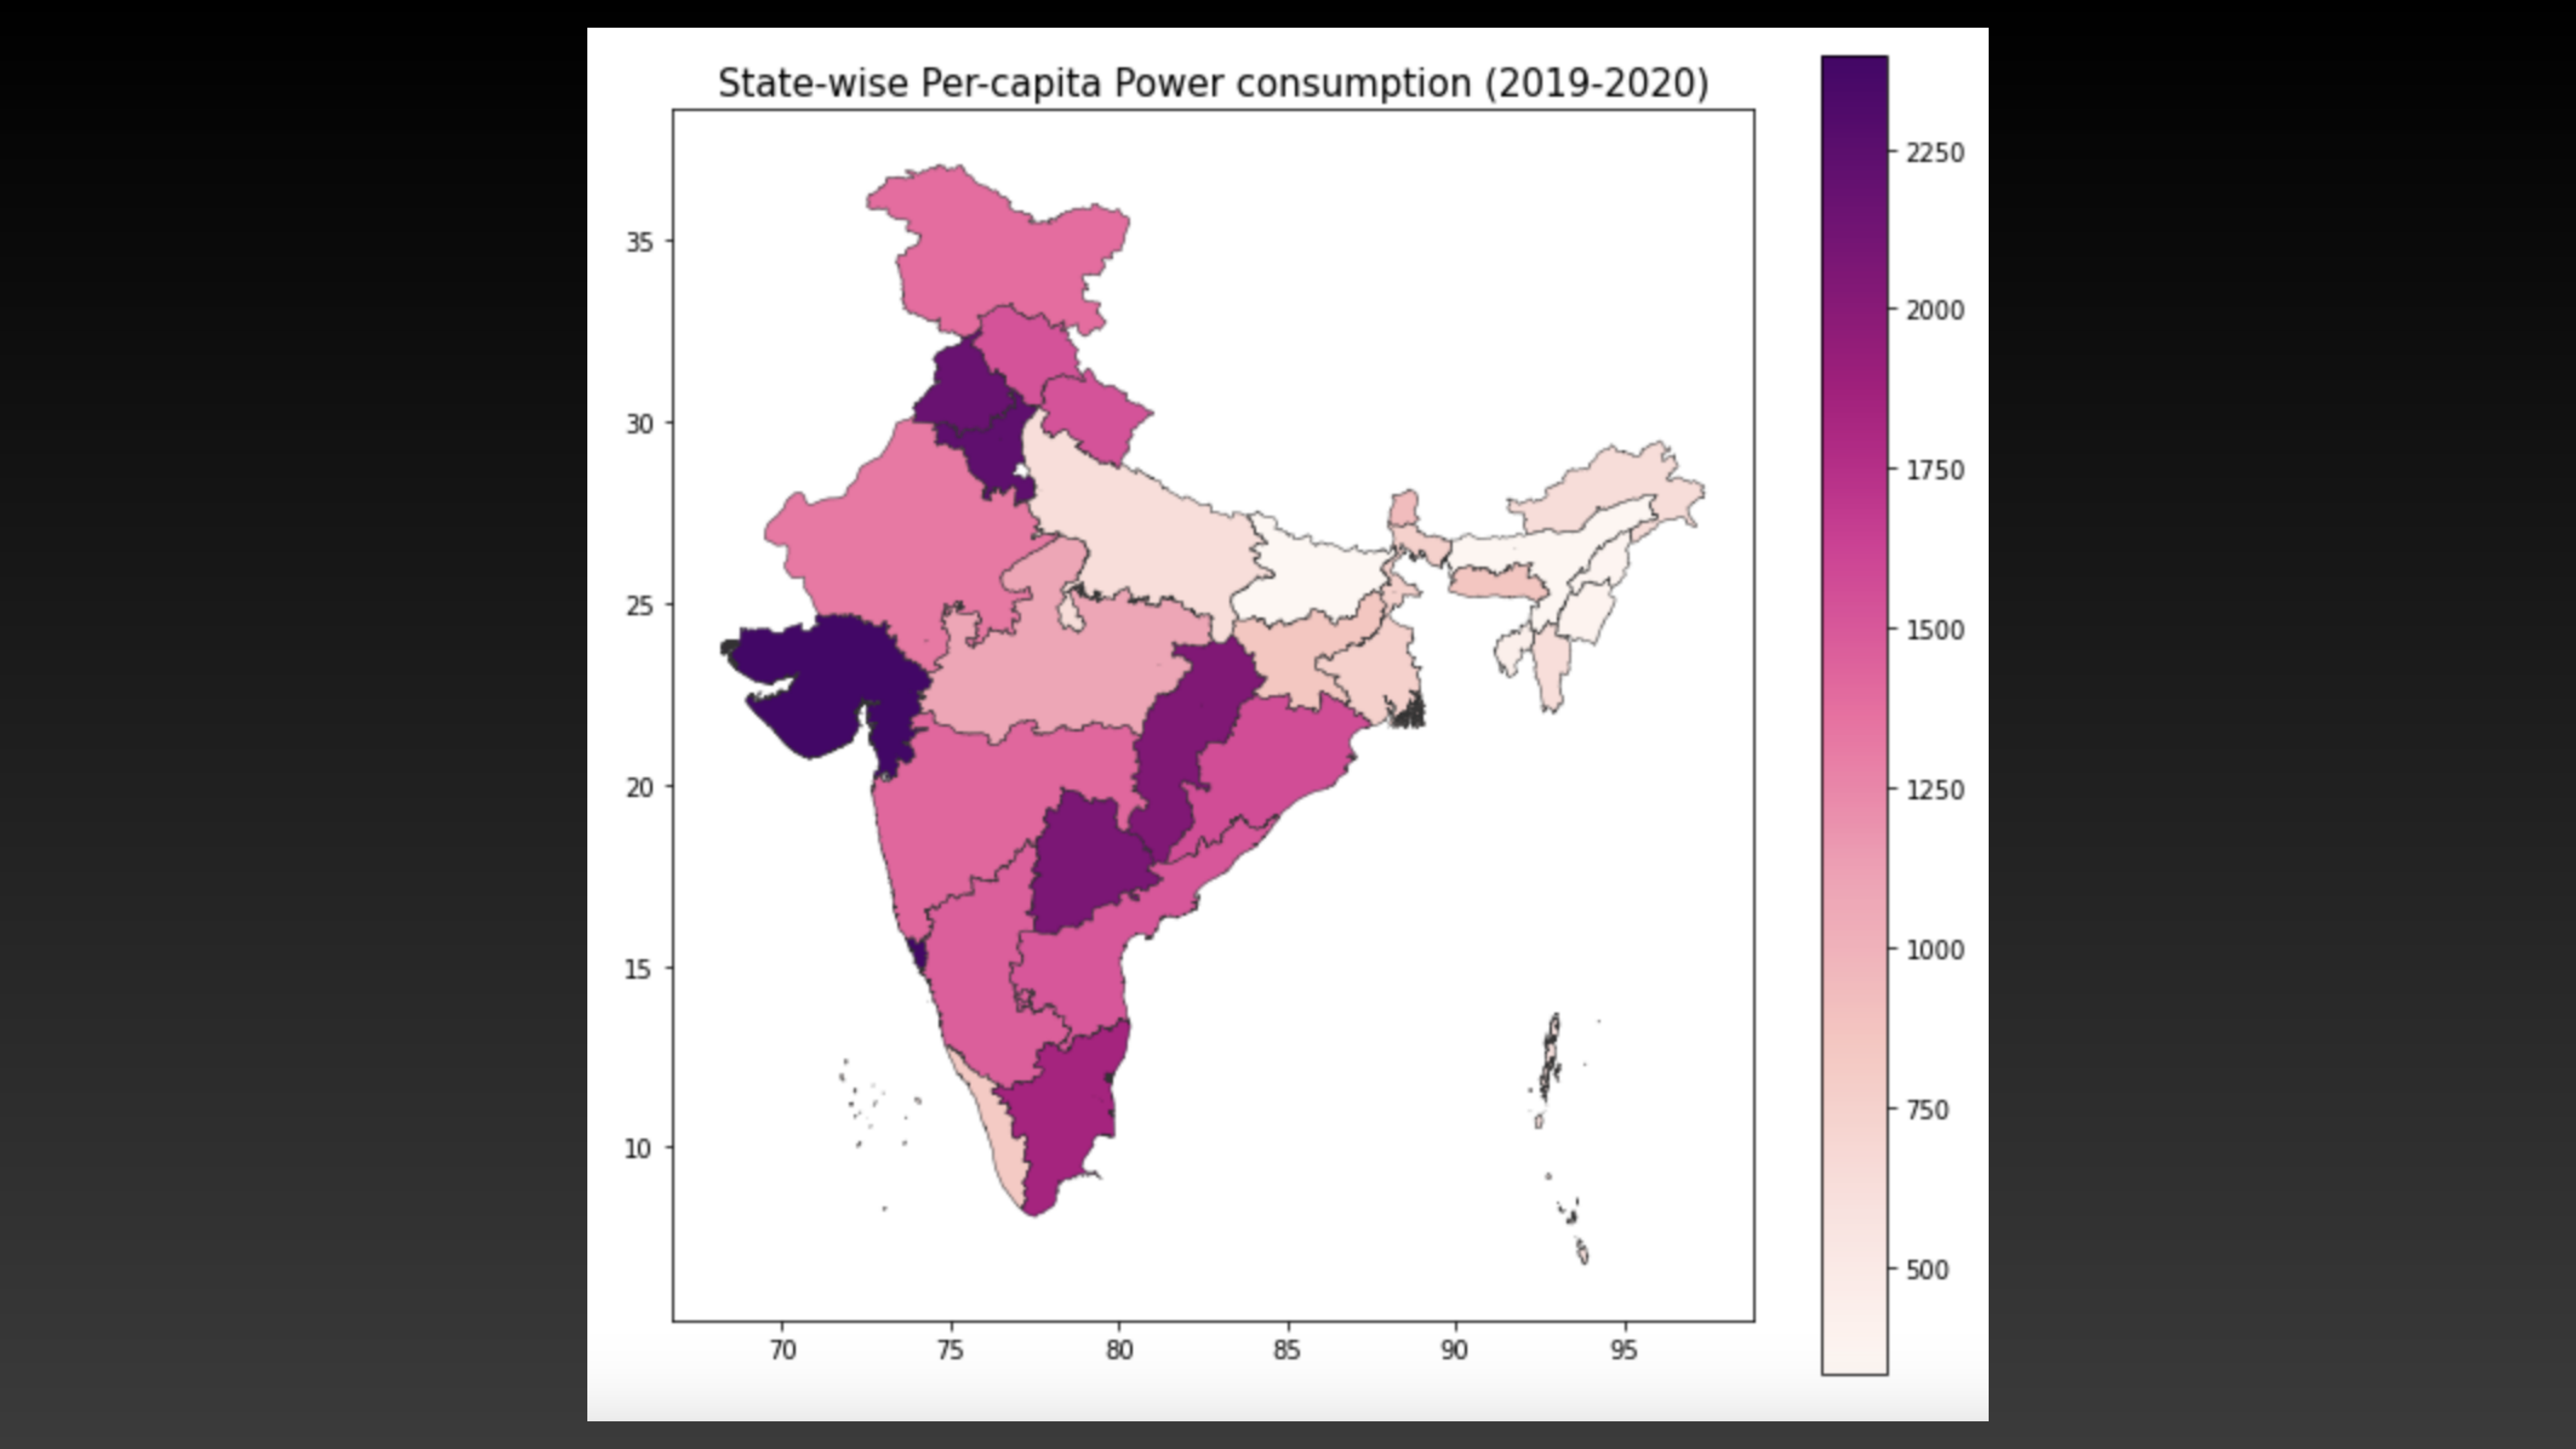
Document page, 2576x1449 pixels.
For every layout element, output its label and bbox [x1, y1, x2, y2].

picture [587, 28, 1989, 1421]
